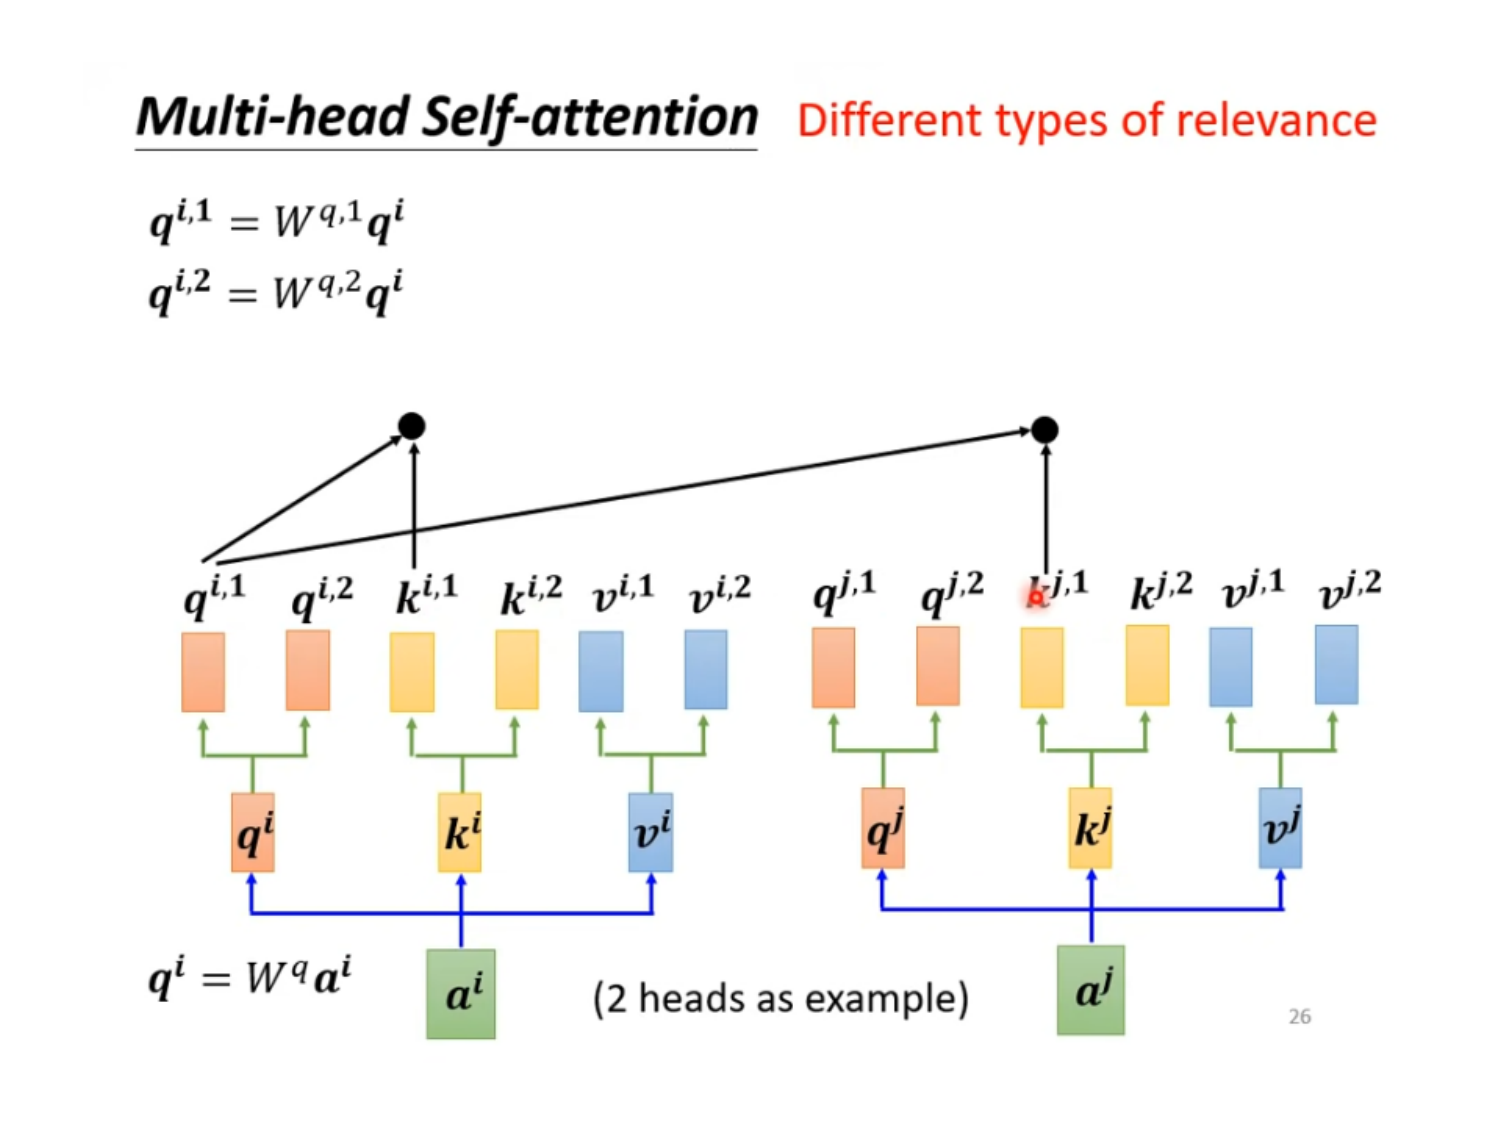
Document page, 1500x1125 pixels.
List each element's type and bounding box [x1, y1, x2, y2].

picture [83, 62, 1417, 1063]
